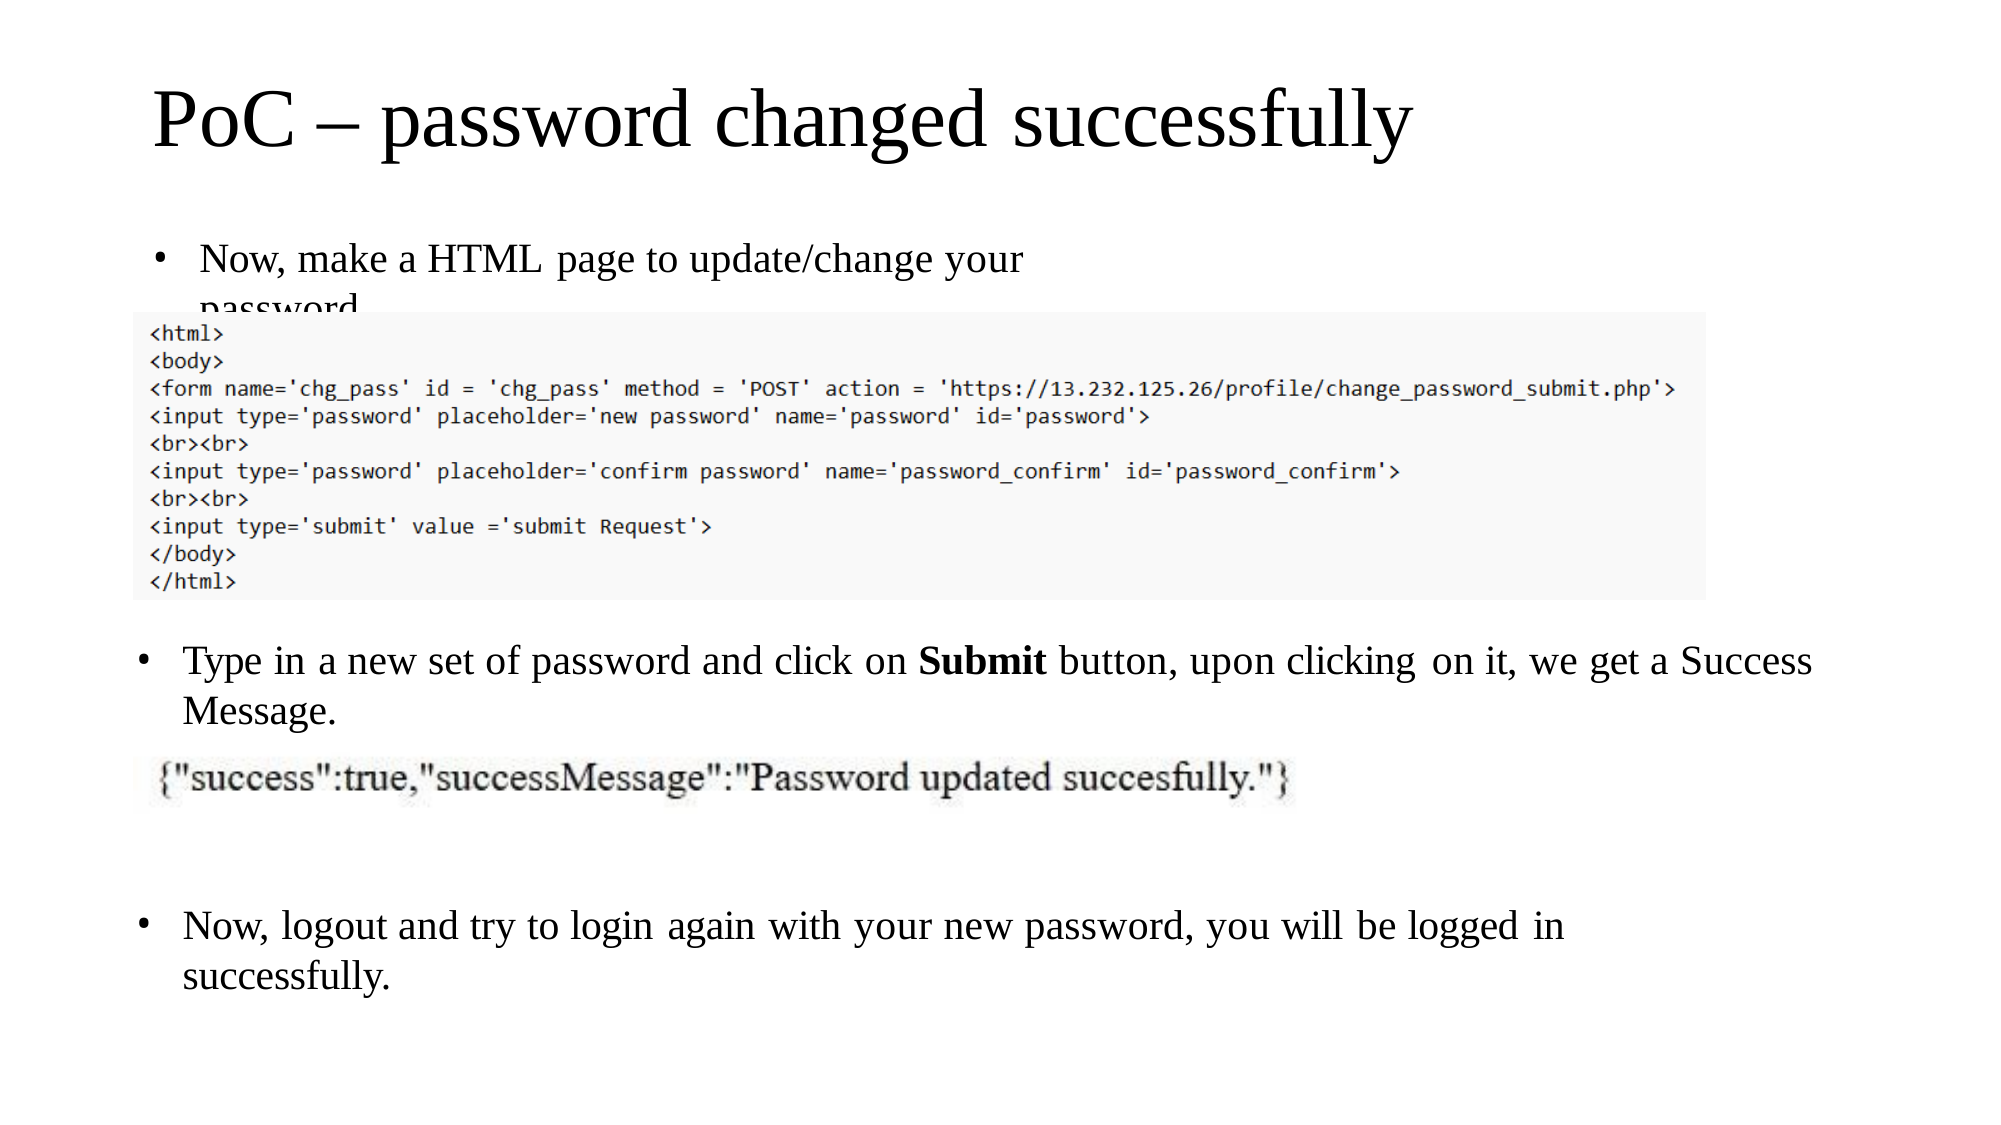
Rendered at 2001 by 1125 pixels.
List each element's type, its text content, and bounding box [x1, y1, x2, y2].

text_box Now, make a HTML page to update/change your password. [150, 228, 1205, 312]
picture [133, 312, 1706, 600]
text_box Type in a new set of password and click on Submit button, upon clicking on it, we get a Success Message. [133, 630, 1963, 733]
text_box PoC – password changed successfully [150, 61, 1544, 164]
text_box Now, logout and try to login again with your new password, you will be logged in successfully. [133, 895, 1774, 998]
picture [133, 747, 1317, 814]
